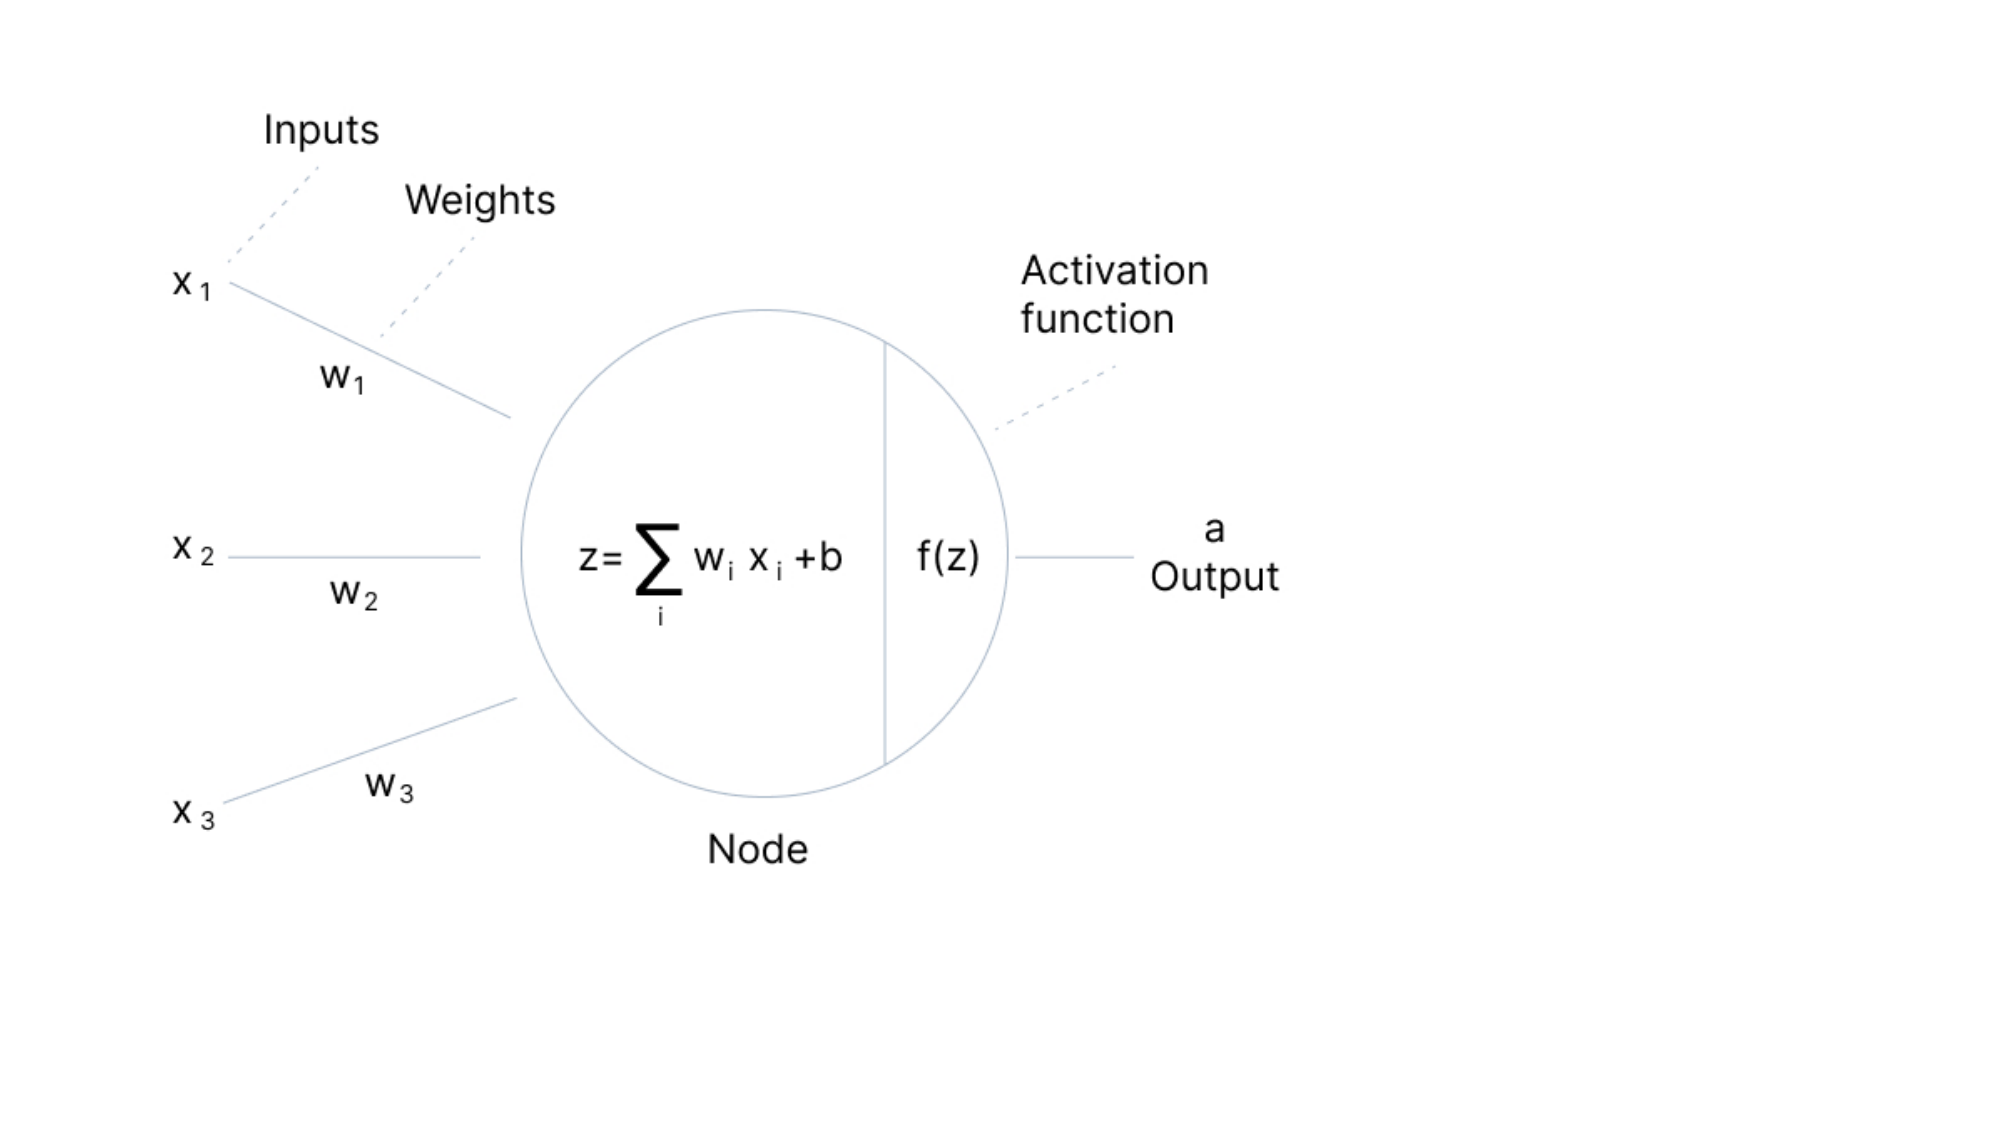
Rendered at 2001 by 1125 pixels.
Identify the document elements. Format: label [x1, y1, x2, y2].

picture [151, 98, 1298, 877]
